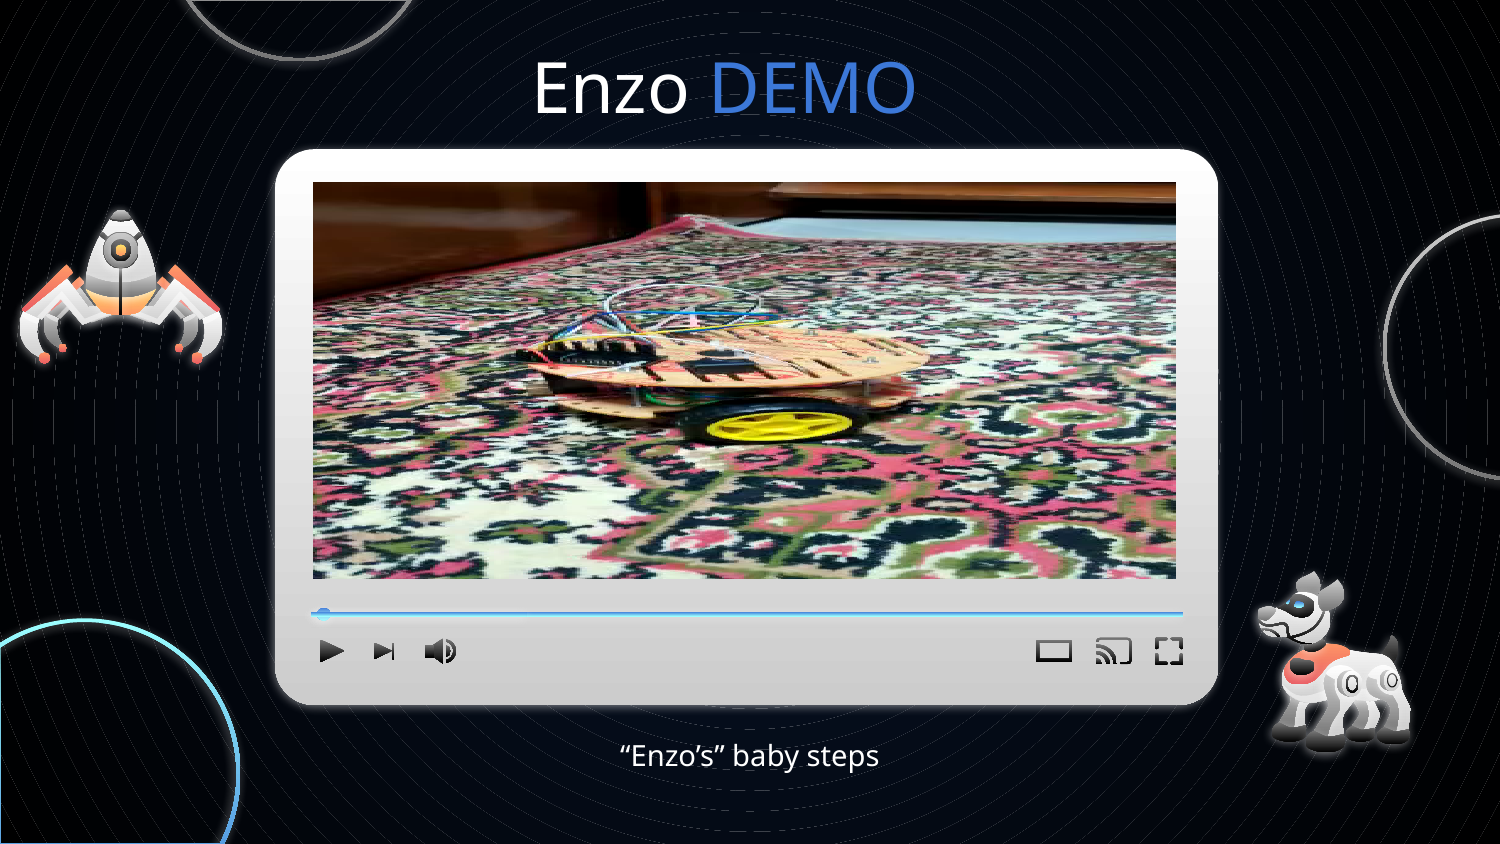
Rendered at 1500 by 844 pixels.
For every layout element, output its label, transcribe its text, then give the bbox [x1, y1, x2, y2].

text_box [1256, 570, 1413, 753]
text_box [274, 148, 1219, 706]
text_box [312, 181, 1177, 580]
subtitle “Enzo’s” baby steps [376, 722, 1124, 810]
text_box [17, 208, 225, 364]
title Enzo DEMO [92, 27, 1358, 122]
